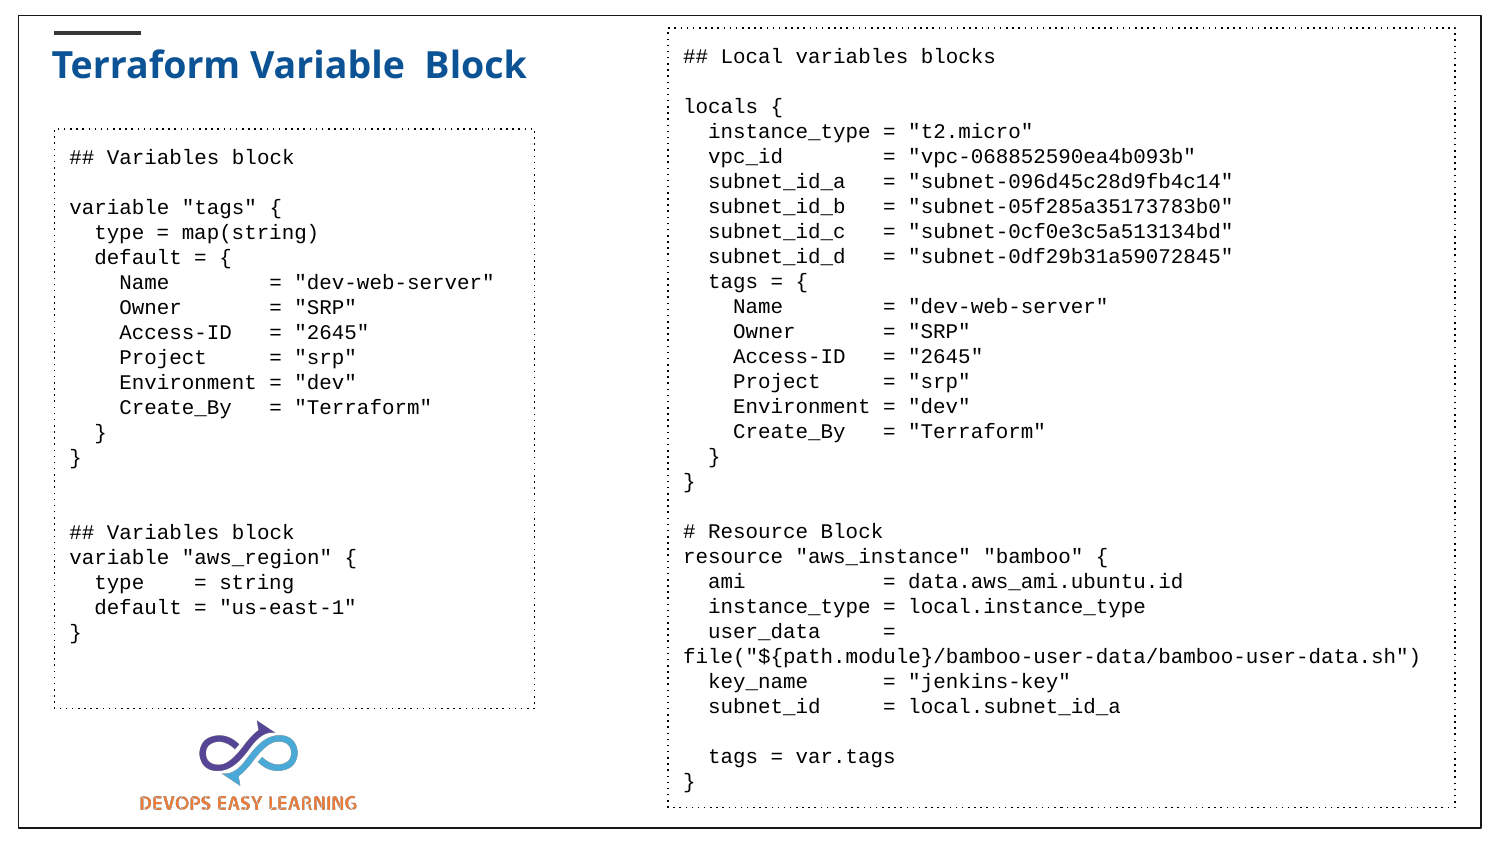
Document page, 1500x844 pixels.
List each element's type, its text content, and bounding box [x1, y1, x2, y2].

text_box [18, 15, 1482, 829]
text_box ## Variables block variable "tags" { type = map(string) default = { Name = "dev-web-server" Owner = "SRP" Access-ID = "2645" Project = "srp" Environment = "dev" Create_By = "Terraform" } } ## Variables block variable "aws_region" { type = string default = "us-east-1" } [54, 128, 535, 709]
text_box Terraform Variable Block [36, 33, 668, 94]
text_box ## Local variables blocks locals { instance_type = "t2.micro" vpc_id = "vpc-068852590ea4b093b" subnet_id_a = "subnet-096d45c28d9fb4c14" subnet_id_b = "subnet-05f285a35173783b0" subnet_id_c = "subnet-0cf0e3c5a513134bd" subnet_id_d = "subnet-0df29b31a59072845" tags = { Name = "dev-web-server" Owner = "SRP" Access-ID = "2645" Project = "srp" Environment = "dev" Create_By = "Terraform" } } # Resource Block resource "aws_instance" "bamboo" { ami = data.aws_ami.ubuntu.id instance_type = local.instance_type user_data = file("${path.module}/bamboo-user-data/bamboo-user-data.sh") key_name = "jenkins-key" subnet_id = local.subnet_id_a tags = var.tags } [668, 27, 1456, 808]
picture [130, 710, 367, 829]
